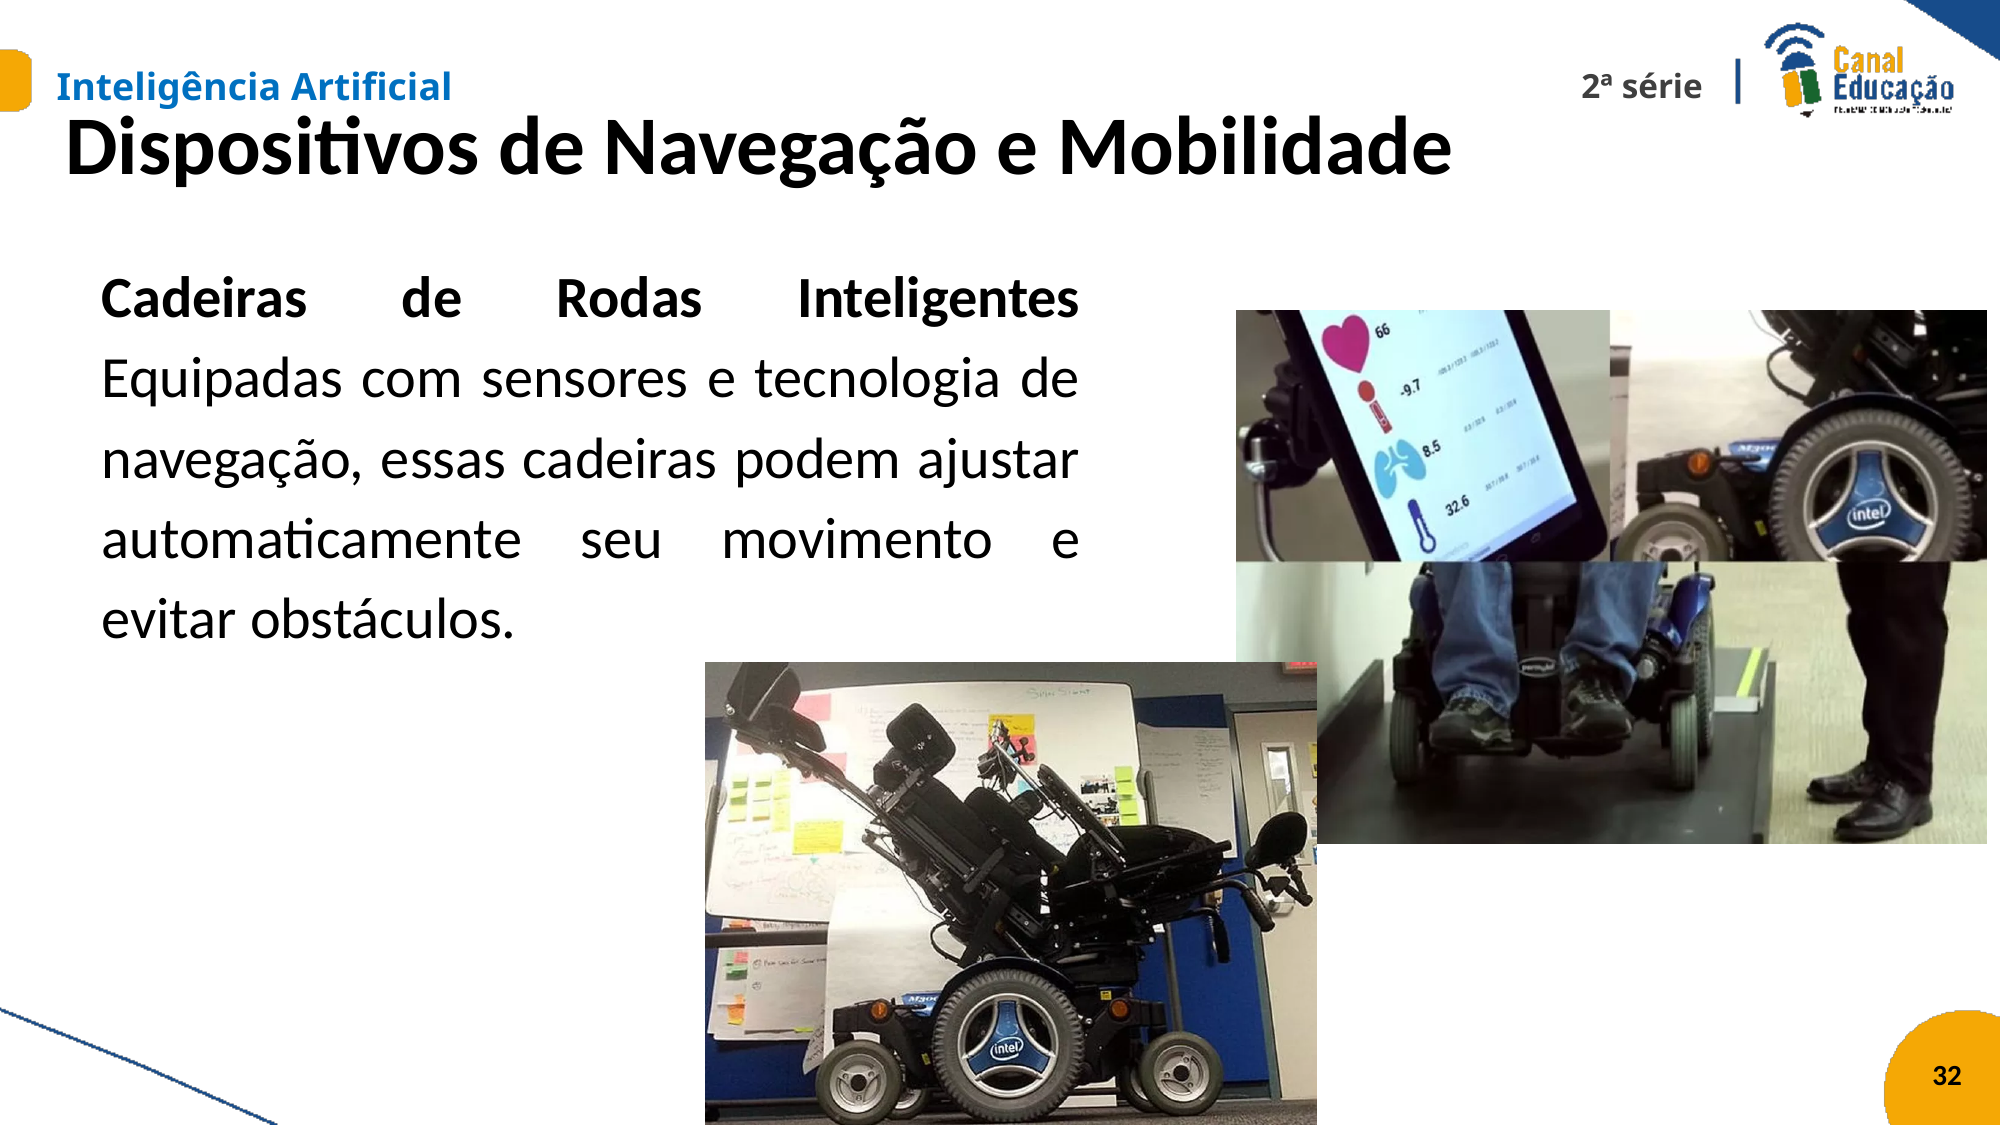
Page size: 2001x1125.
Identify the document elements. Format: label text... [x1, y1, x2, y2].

title Dispositivos de Navegação e Mobilidade [50, 69, 1776, 201]
picture [0, 0, 2000, 1125]
list Cadeiras de Rodas Inteligentes Equipadas com sensores e tecnologia de navegação, essas cadeiras podem ajustar automaticamente seu movimento e evitar obstáculos. [86, 240, 1096, 923]
slide_number 32 [1892, 1048, 2000, 1109]
